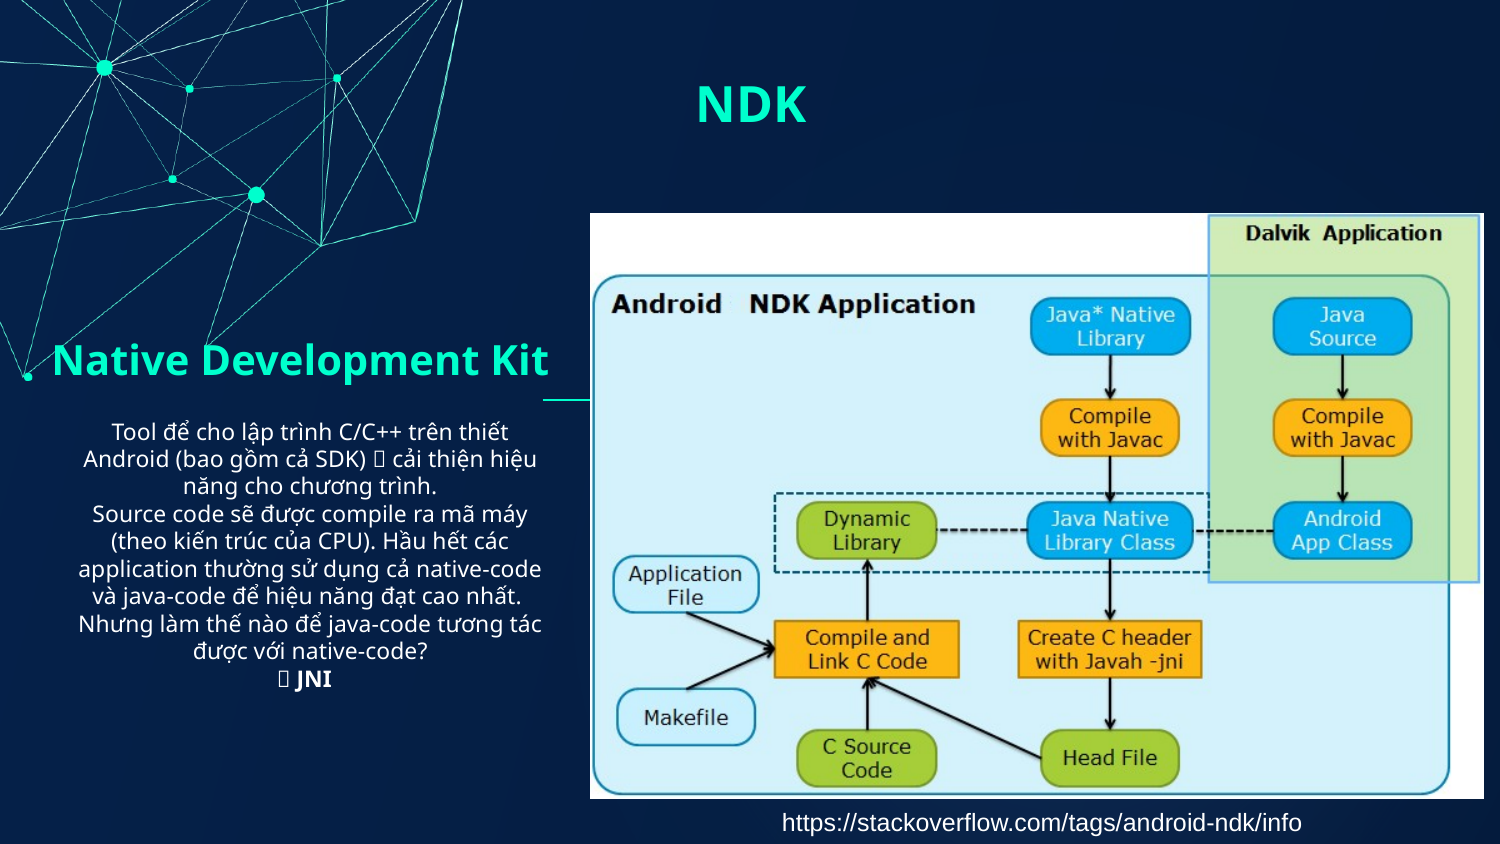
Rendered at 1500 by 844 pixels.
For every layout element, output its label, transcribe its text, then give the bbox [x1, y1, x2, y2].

text_box https://stackoverflow.com/tags/android-ndk/info [767, 798, 1500, 844]
picture [0, 0, 1500, 844]
title NDK [316, 57, 1173, 214]
title Native Development Kit [5, 61, 565, 399]
subtitle Tool để cho lập trình C/C++ trên thiết Android (bao gồm cả SDK)  cải thiện hiệu năng cho chương trình. Source code sẽ được compile ra mã máy (theo kiến trúc của CPU). Hầu hết các application thường sử dụng cả native-code và java-code để hiệu năng đạt cao nhất. Nhưng làm thế nào để java-code tương tác được với native-code?  JNI [56, 402, 565, 695]
